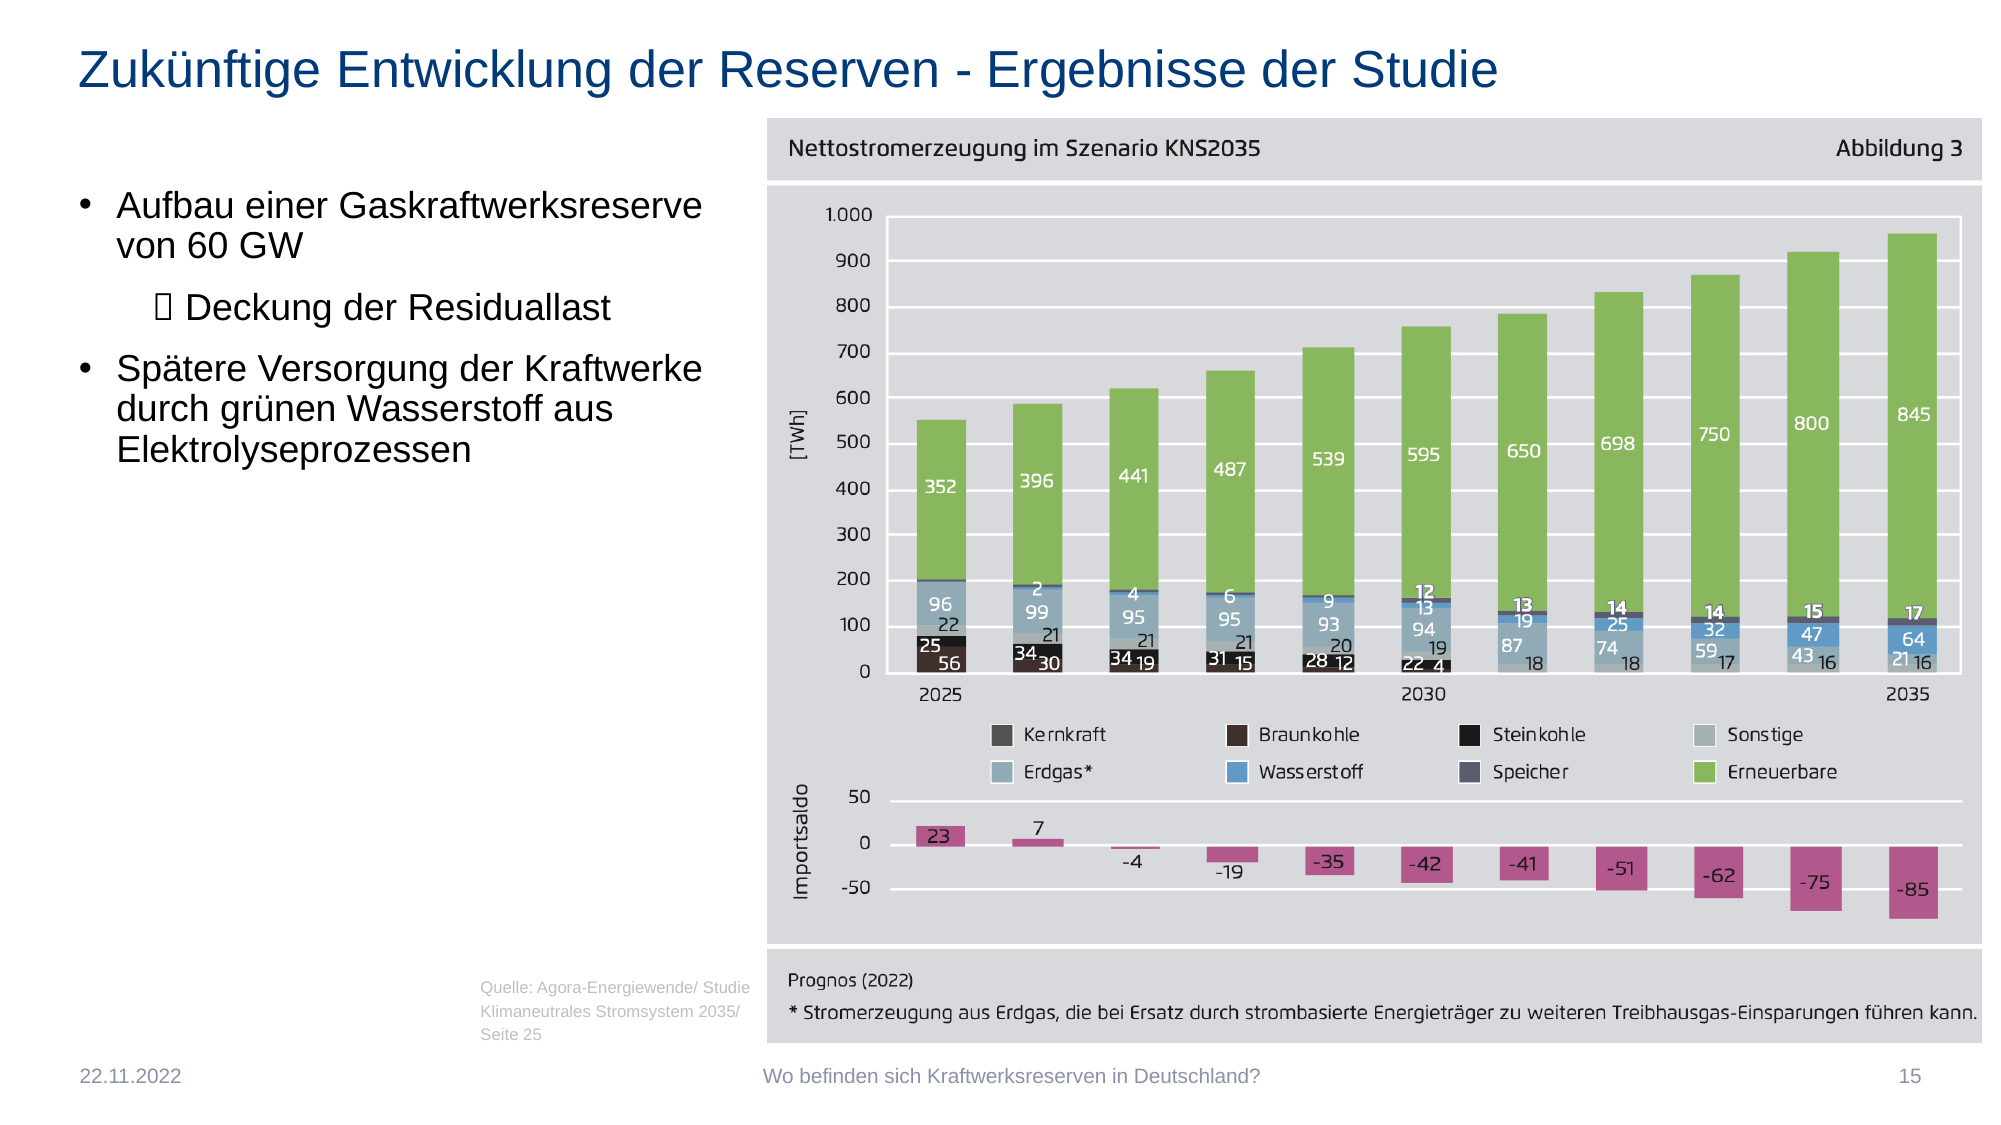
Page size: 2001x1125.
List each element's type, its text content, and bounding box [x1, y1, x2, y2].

footer Wo befinden sich Kraftwerksreserven in Deutschland? [288, 1063, 1736, 1094]
list Aufbau einer Gaskraftwerksreserve von 60 GW  Deckung der Residuallast Spätere Versorgung der Kraftwerke durch grünen Wasserstoff aus Elektrolyseprozessen [78, 186, 730, 486]
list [767, 118, 1982, 1043]
slide_number 15 [1744, 1063, 1922, 1094]
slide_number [79, 1063, 273, 1094]
title Zukünftige Entwicklung der Reserven - Ergebnisse der Studie [78, 42, 1922, 161]
text_box Quelle: Agora-Energiewende/ Studie Klimaneutrales Stromsystem 2035/ Seite 25 [480, 972, 767, 1043]
